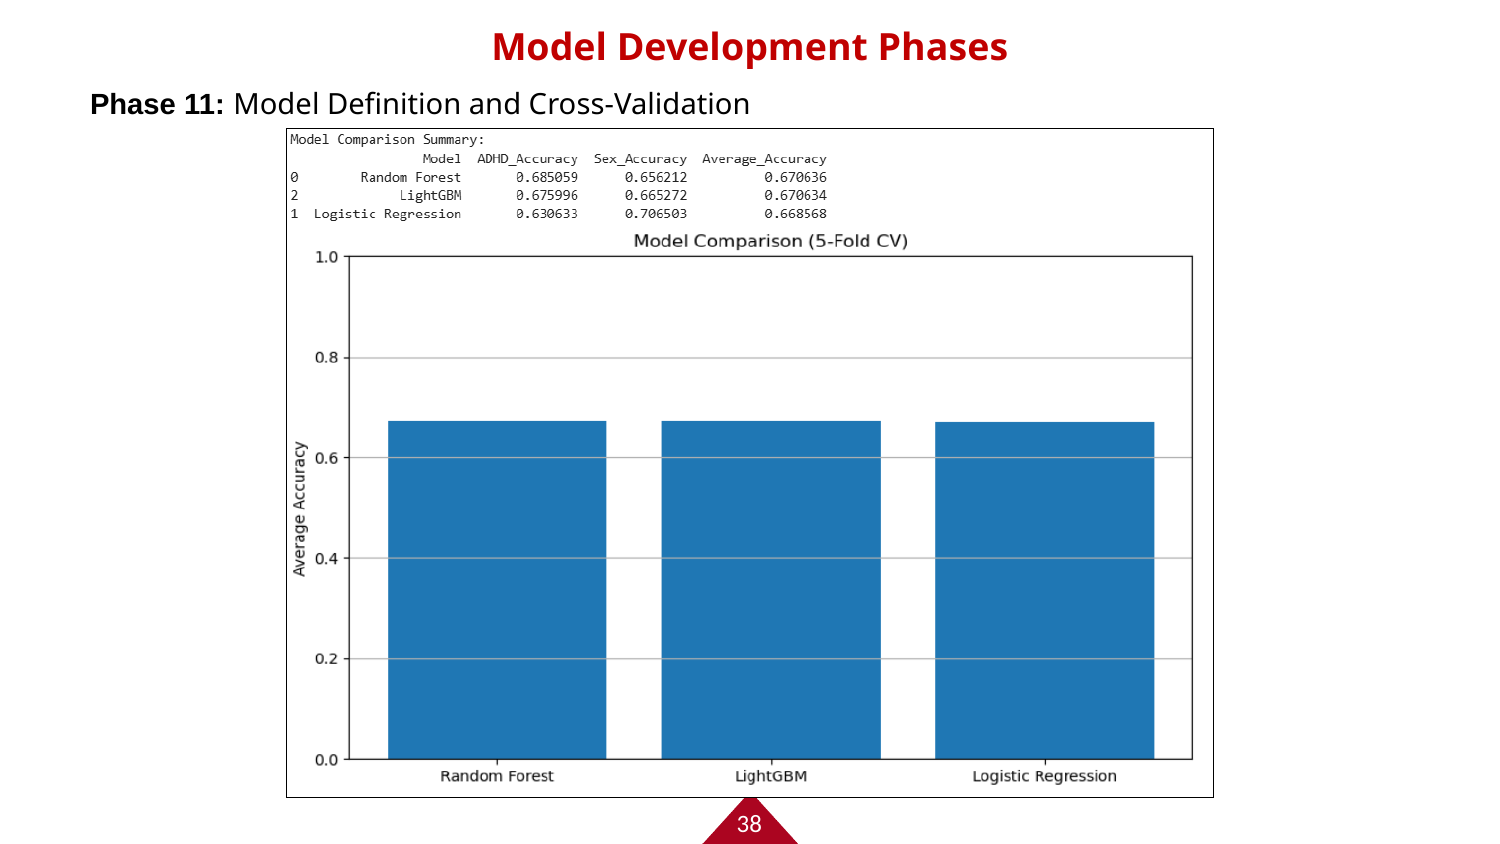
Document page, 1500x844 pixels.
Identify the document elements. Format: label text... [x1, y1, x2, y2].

slide_number 38 [707, 806, 791, 844]
picture [285, 128, 1215, 844]
title Model Development Phases [112, 0, 1388, 78]
text_box Phase 11: Model Definition and Cross-Validation [75, 78, 1424, 128]
